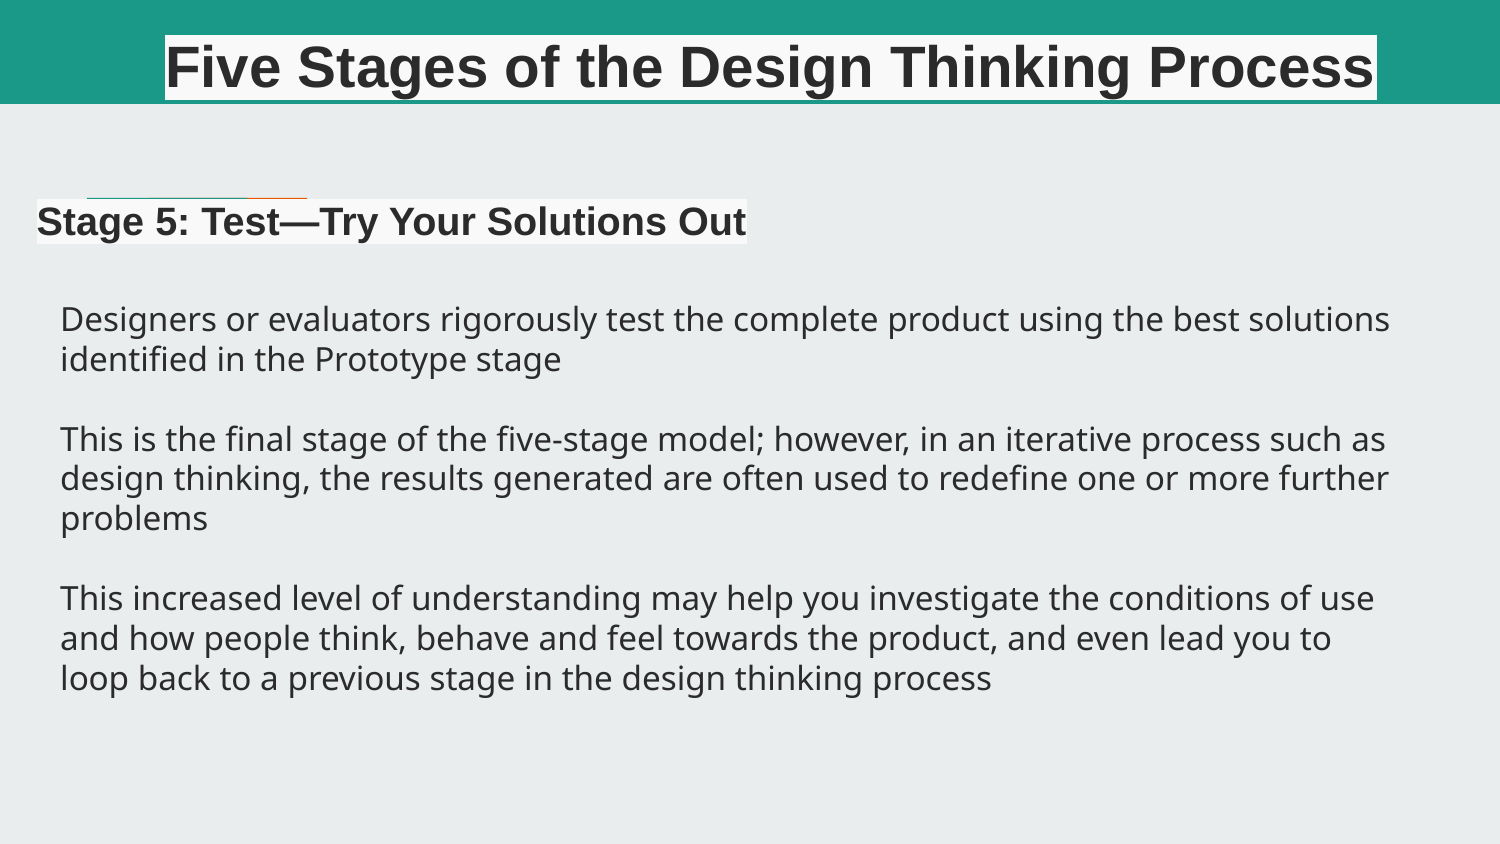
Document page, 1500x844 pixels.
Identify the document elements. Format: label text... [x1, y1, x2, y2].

text_box Designers or evaluators rigorously test the complete product using the best solutions identified in the Prototype stage This is the final stage of the five-stage model; however, in an iterative process such as design thinking, the results generated are often used to redefine one or more further problems This increased level of understanding may help you investigate the conditions of use and how people think, behave and feel towards the product, and even lead you to loop back to a previous stage in the design thinking process [45, 290, 1423, 745]
title Five Stages of the Design Thinking Process [0, 0, 1500, 104]
text_box Stage 5: Test—Try Your Solutions Out [21, 110, 1500, 654]
